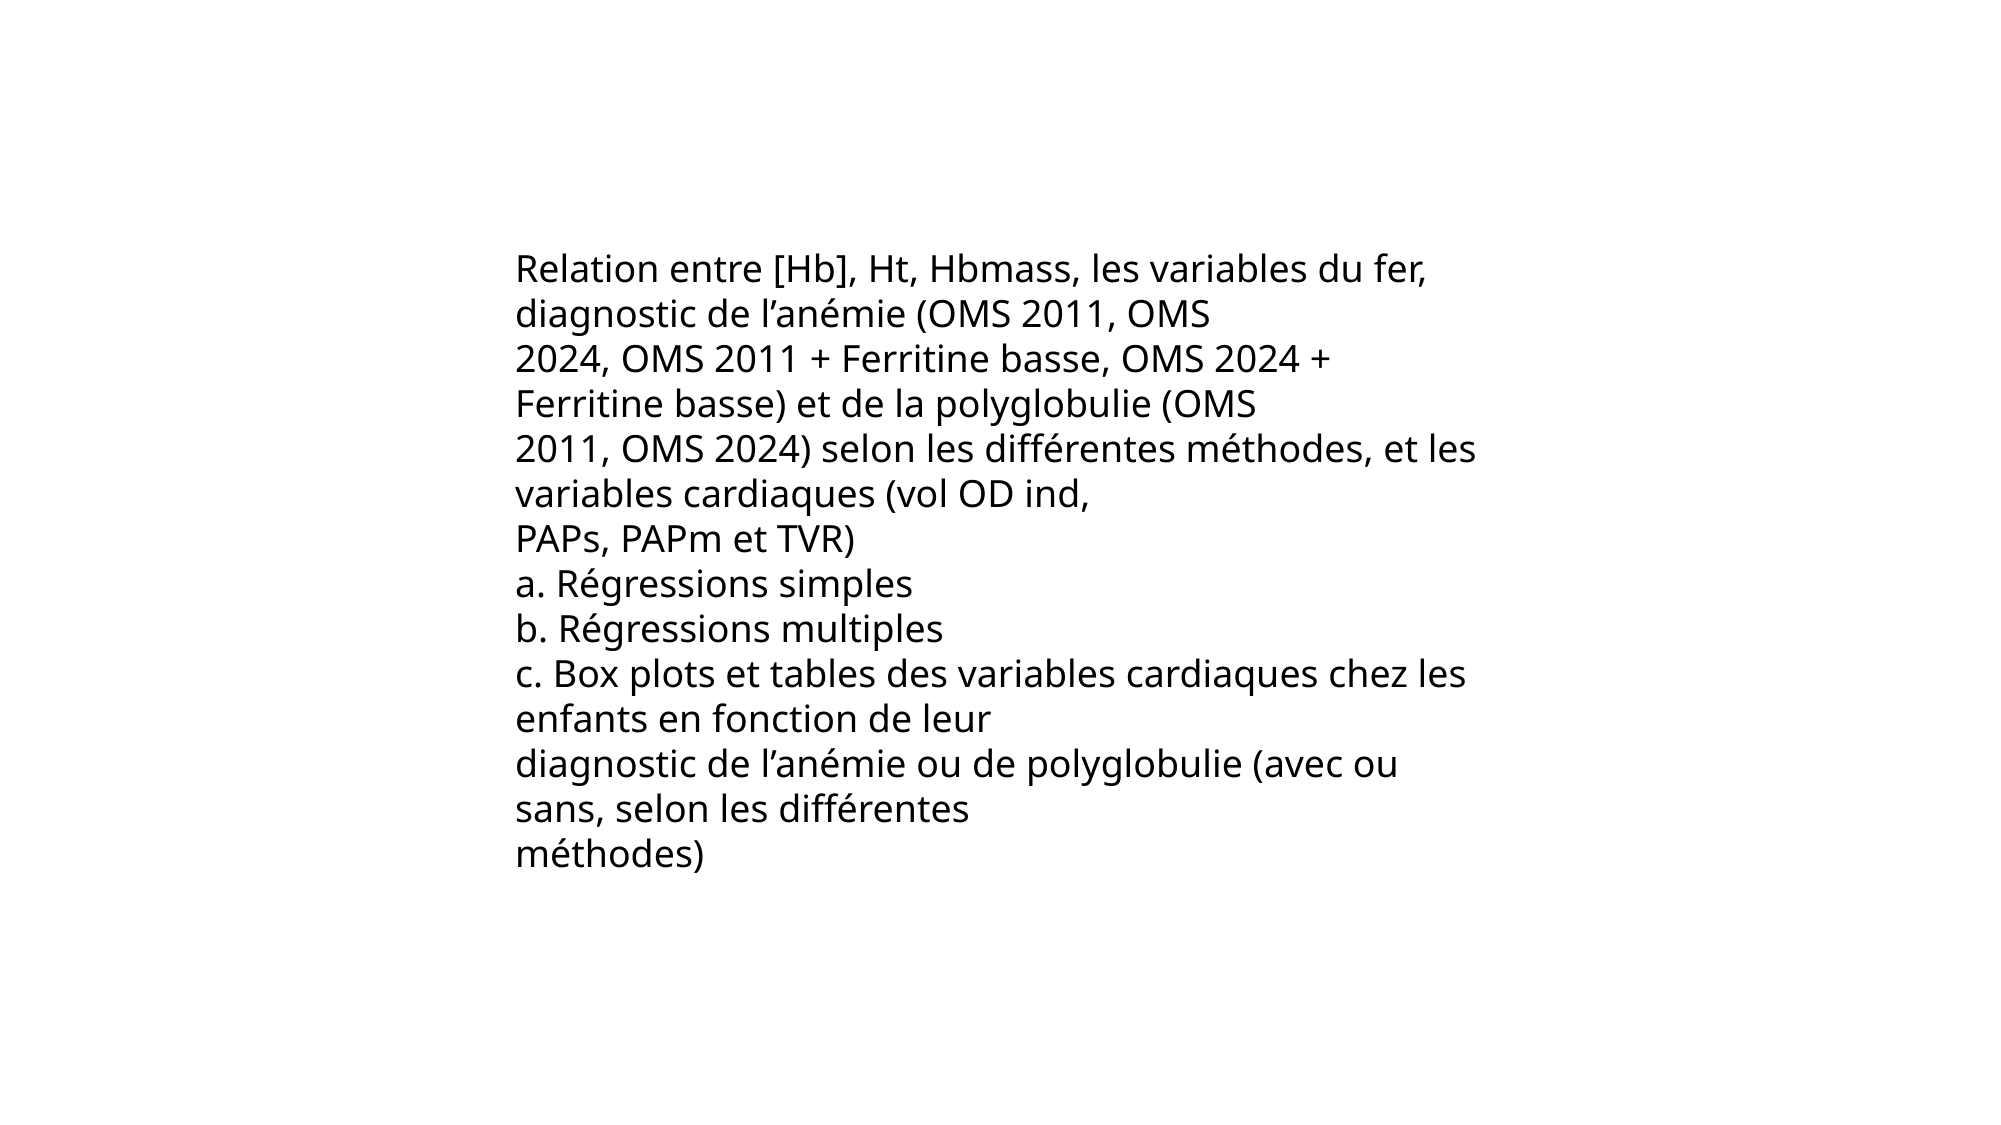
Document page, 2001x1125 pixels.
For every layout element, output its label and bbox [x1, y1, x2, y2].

text_box [500, 237, 1502, 883]
